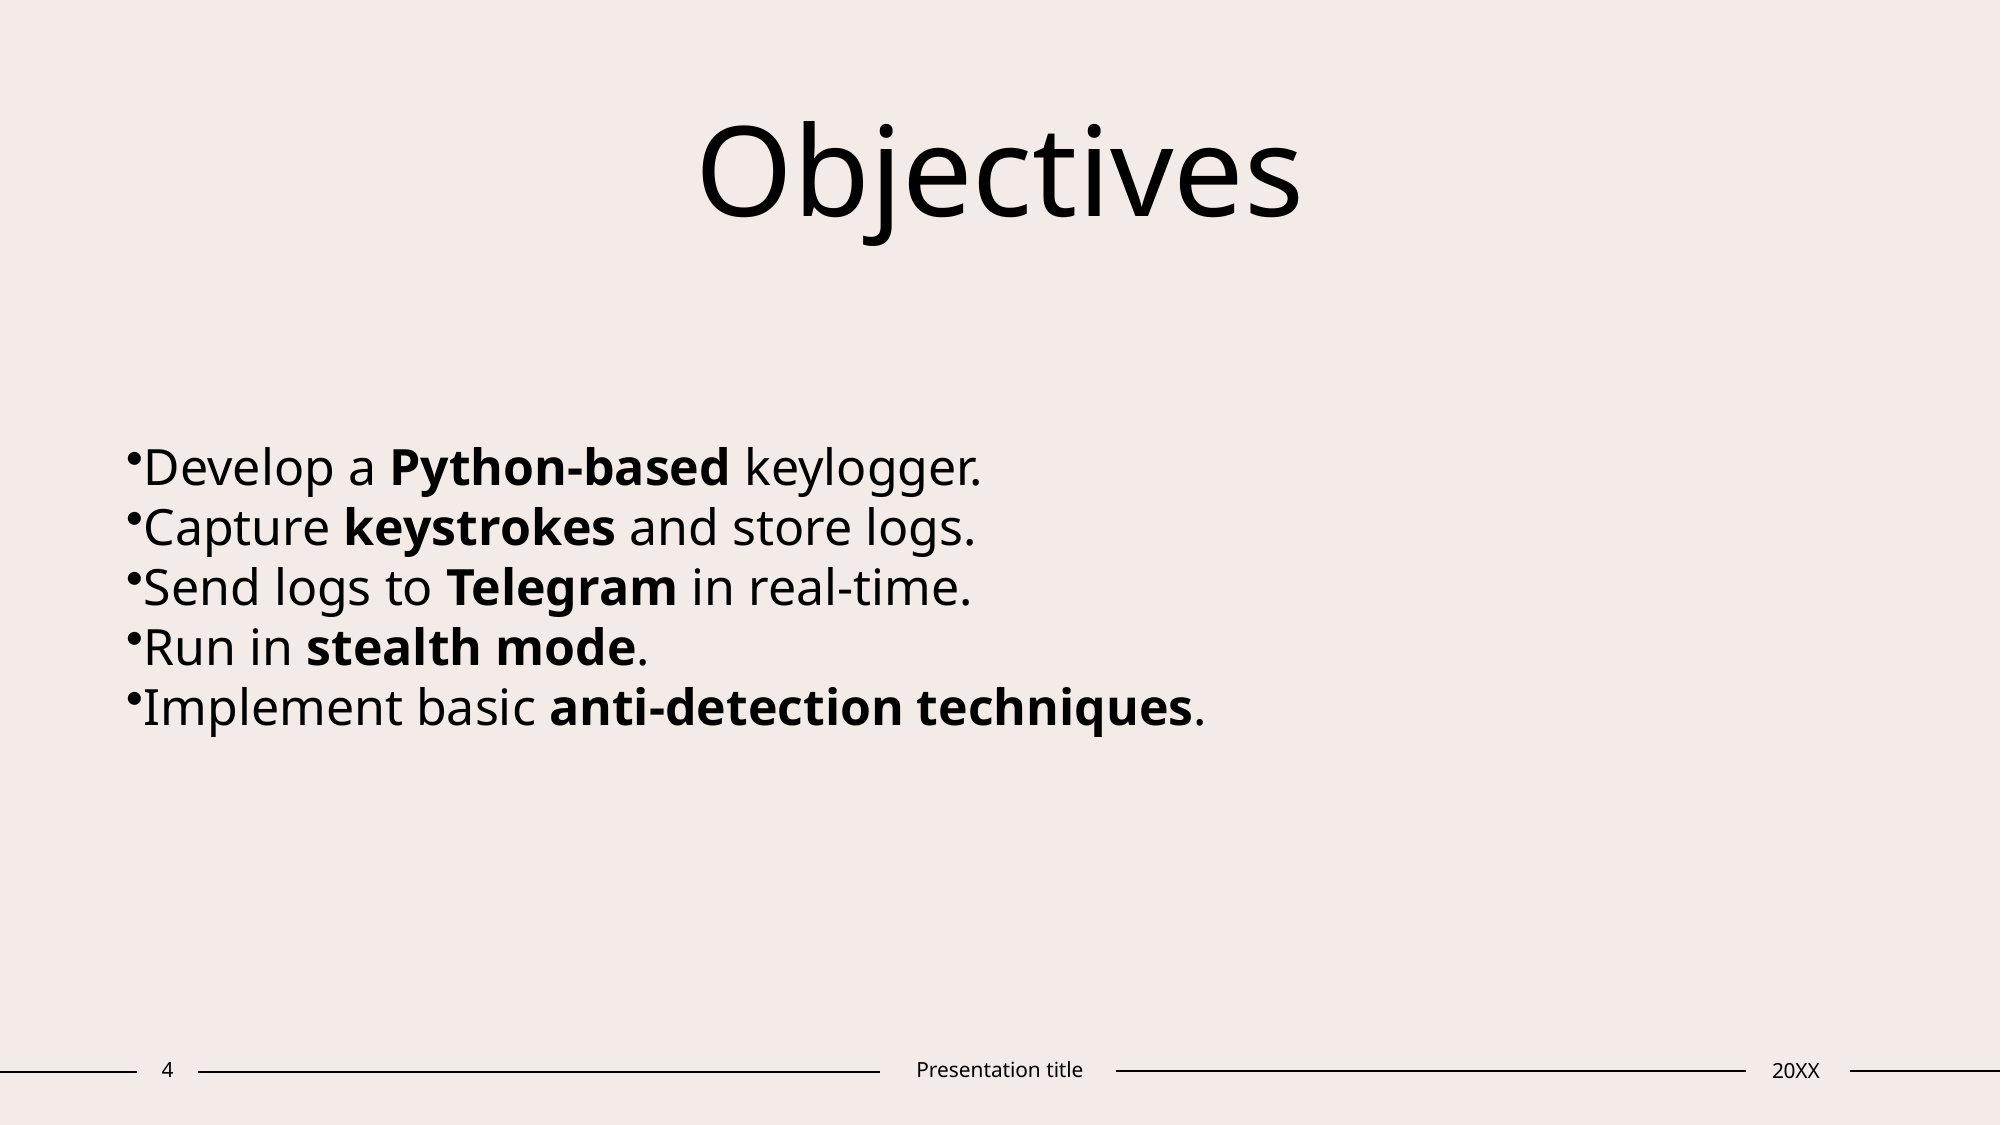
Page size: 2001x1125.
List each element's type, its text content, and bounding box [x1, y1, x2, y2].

list Develop a Python-based keylogger. Capture keystrokes and store logs. Send logs to Telegram in real-time. Run in stealth mode. Implement basic anti-detection techniques. [111, 236, 1794, 889]
slide_number 20XX [1743, 1050, 1849, 1091]
slide_number 4 [137, 1050, 198, 1091]
footer Presentation title [879, 1050, 1120, 1091]
title Objectives [187, 83, 1813, 251]
